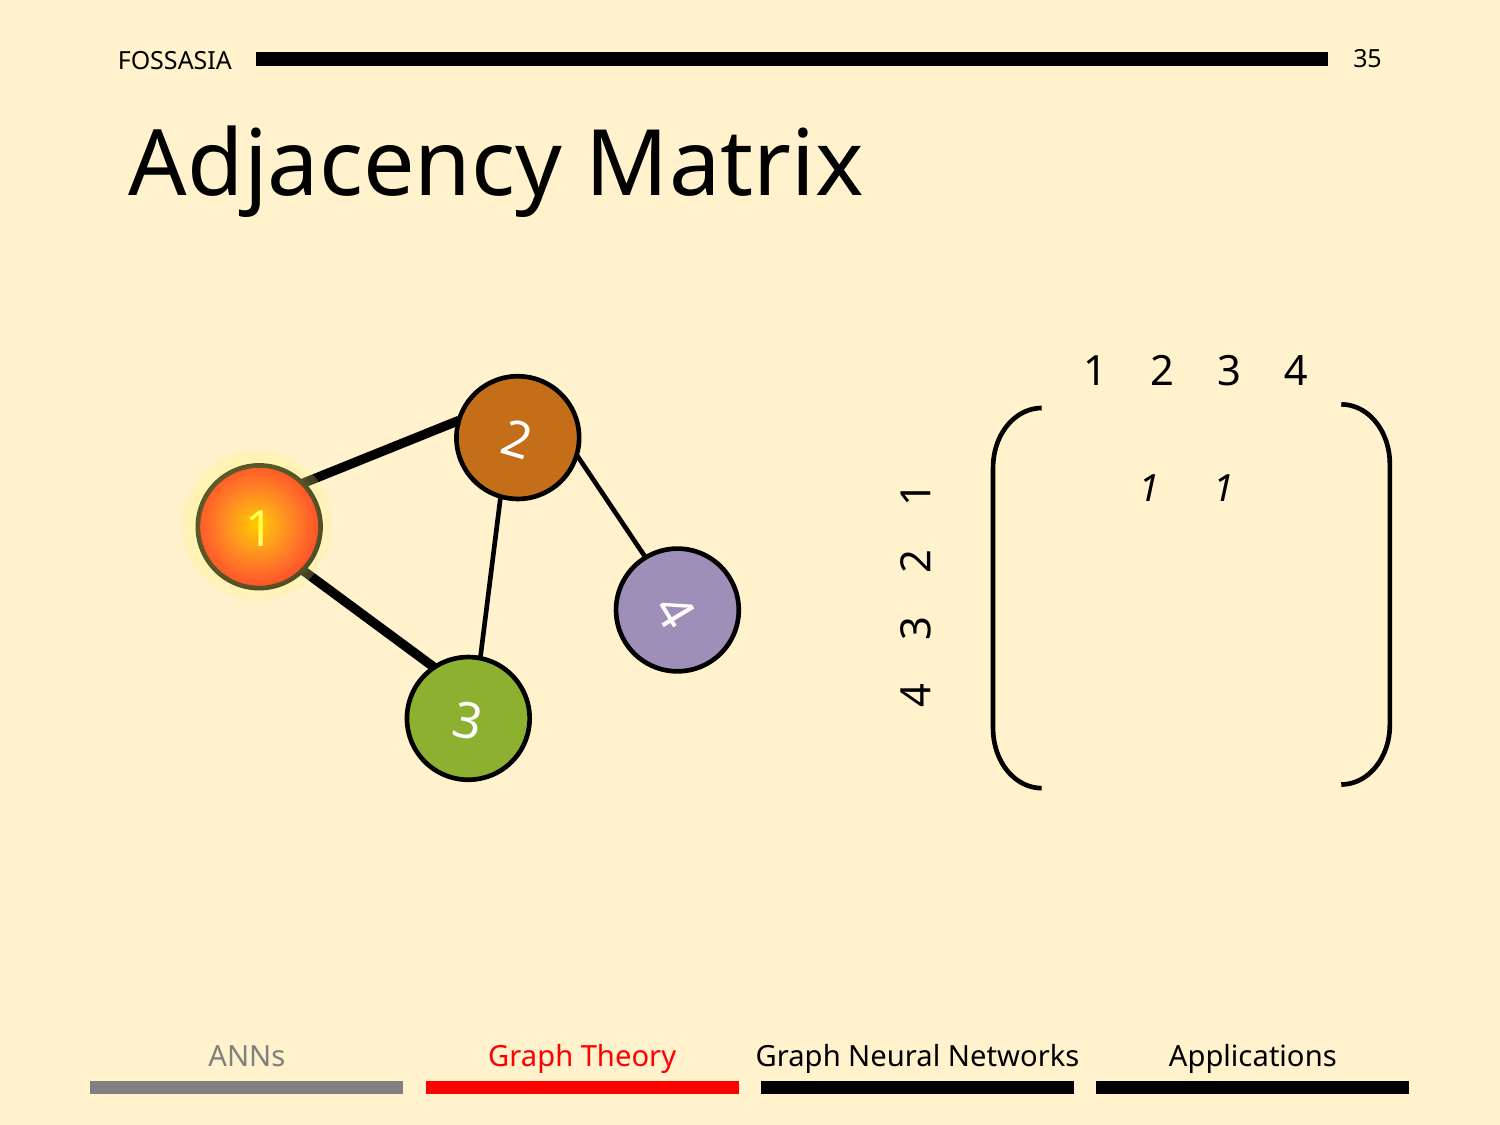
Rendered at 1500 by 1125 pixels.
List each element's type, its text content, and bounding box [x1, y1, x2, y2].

text_box [1341, 403, 1391, 786]
text_box 1 [1198, 456, 1249, 517]
text_box 1 [1123, 456, 1175, 517]
text_box 4 3 2 1 [881, 480, 963, 722]
text_box [180, 448, 333, 601]
text_box [992, 407, 1042, 789]
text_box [480, 496, 501, 659]
text_box 2 [458, 375, 581, 500]
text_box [302, 570, 435, 668]
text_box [302, 420, 459, 484]
text_box Adjacency Matrix [114, 57, 1408, 275]
text_box 3 [405, 656, 531, 781]
text_box 4 [615, 547, 740, 673]
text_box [576, 454, 646, 558]
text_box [90, 1029, 1410, 1088]
text_box 1 2 3 4 [1068, 336, 1356, 402]
